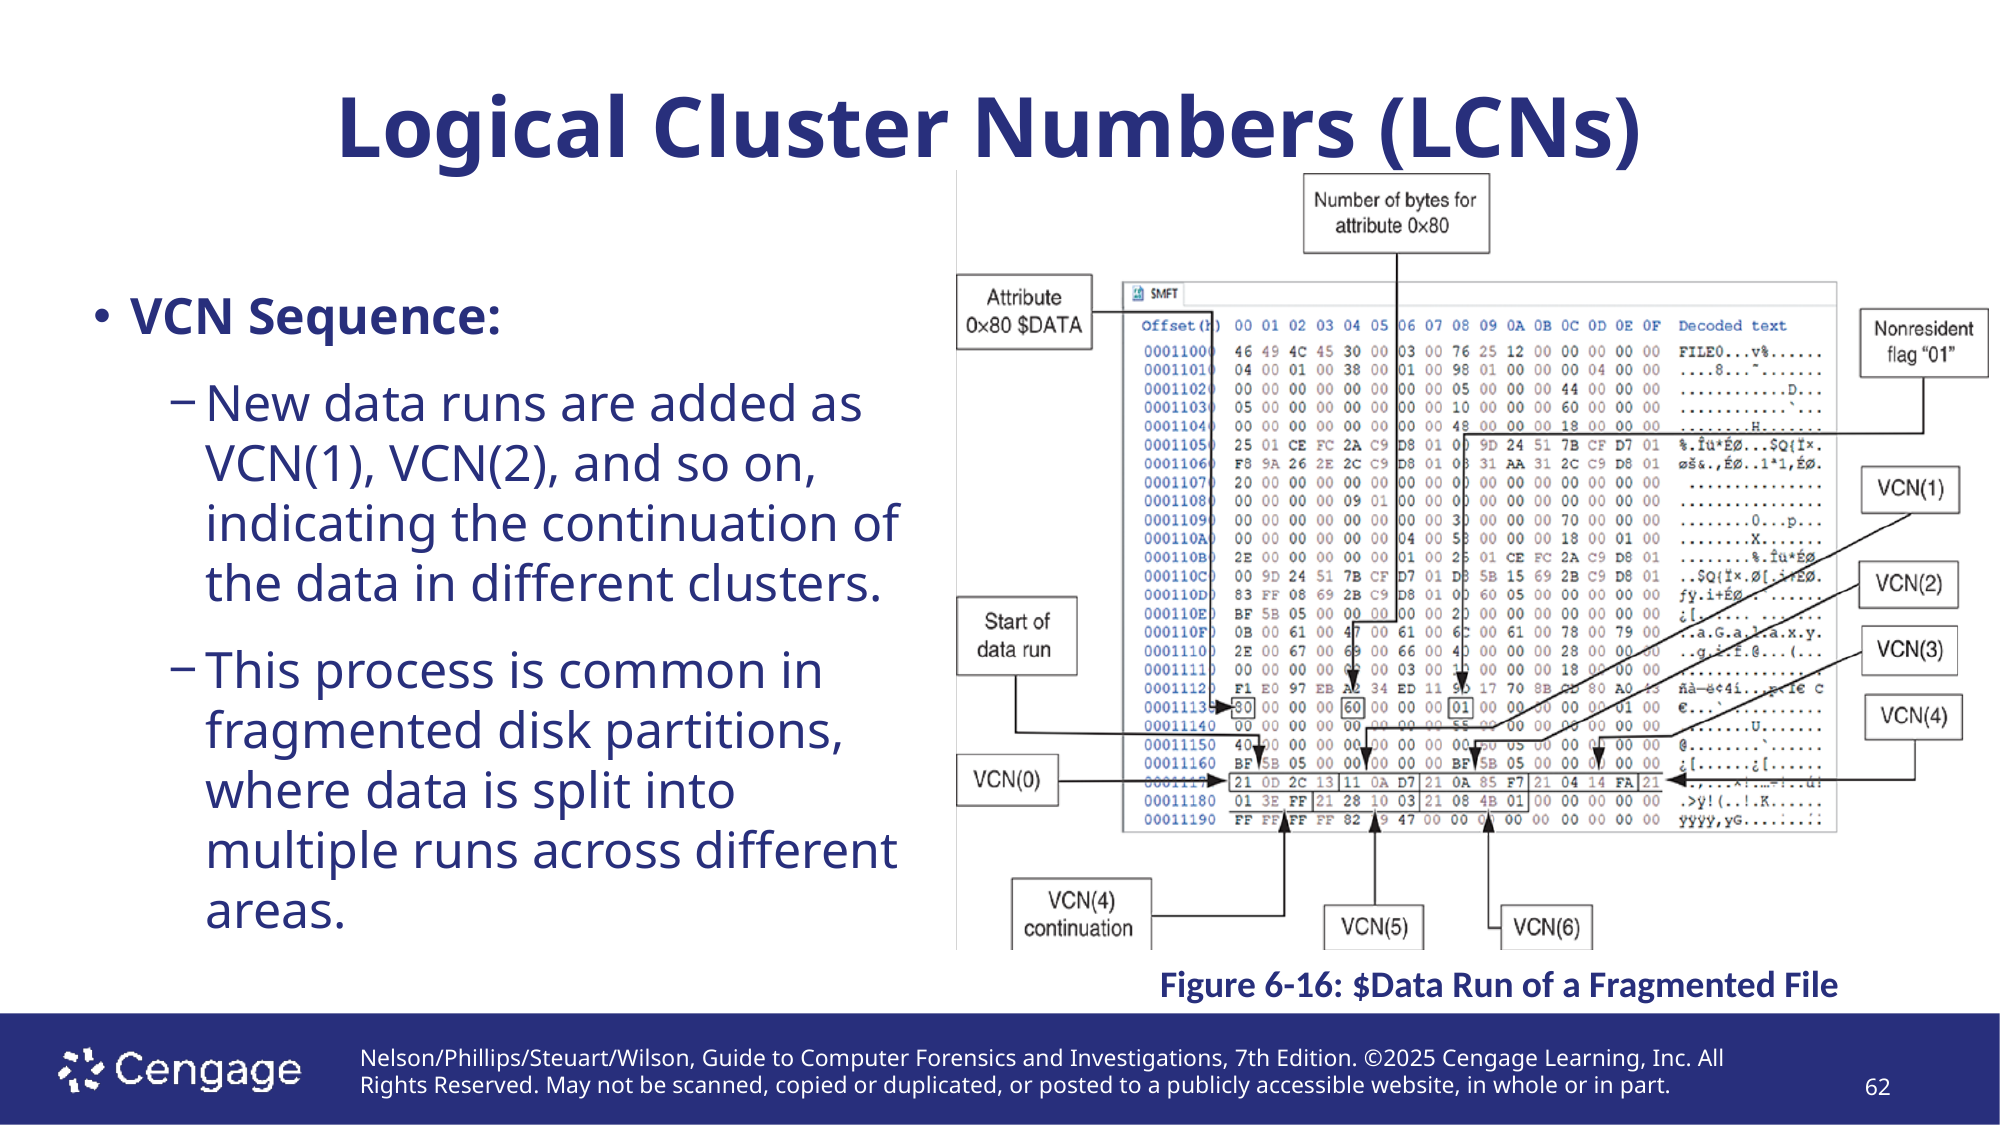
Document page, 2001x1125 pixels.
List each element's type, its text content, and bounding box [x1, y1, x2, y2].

picture [956, 168, 2000, 950]
title Logical Cluster Numbers (LCNs) [78, 77, 1923, 278]
text_box Figure 6-16: $Data Run of a Fragmented File [1145, 952, 1922, 1013]
picture [30, 1020, 329, 1121]
list VCN Sequence: New data runs are added as VCN(1), VCN(2), and so on, indicating the continuation of the data in different clusters. This process is common in fragmented disk partitions, where data is split into multiple runs across different areas. [78, 277, 921, 1013]
